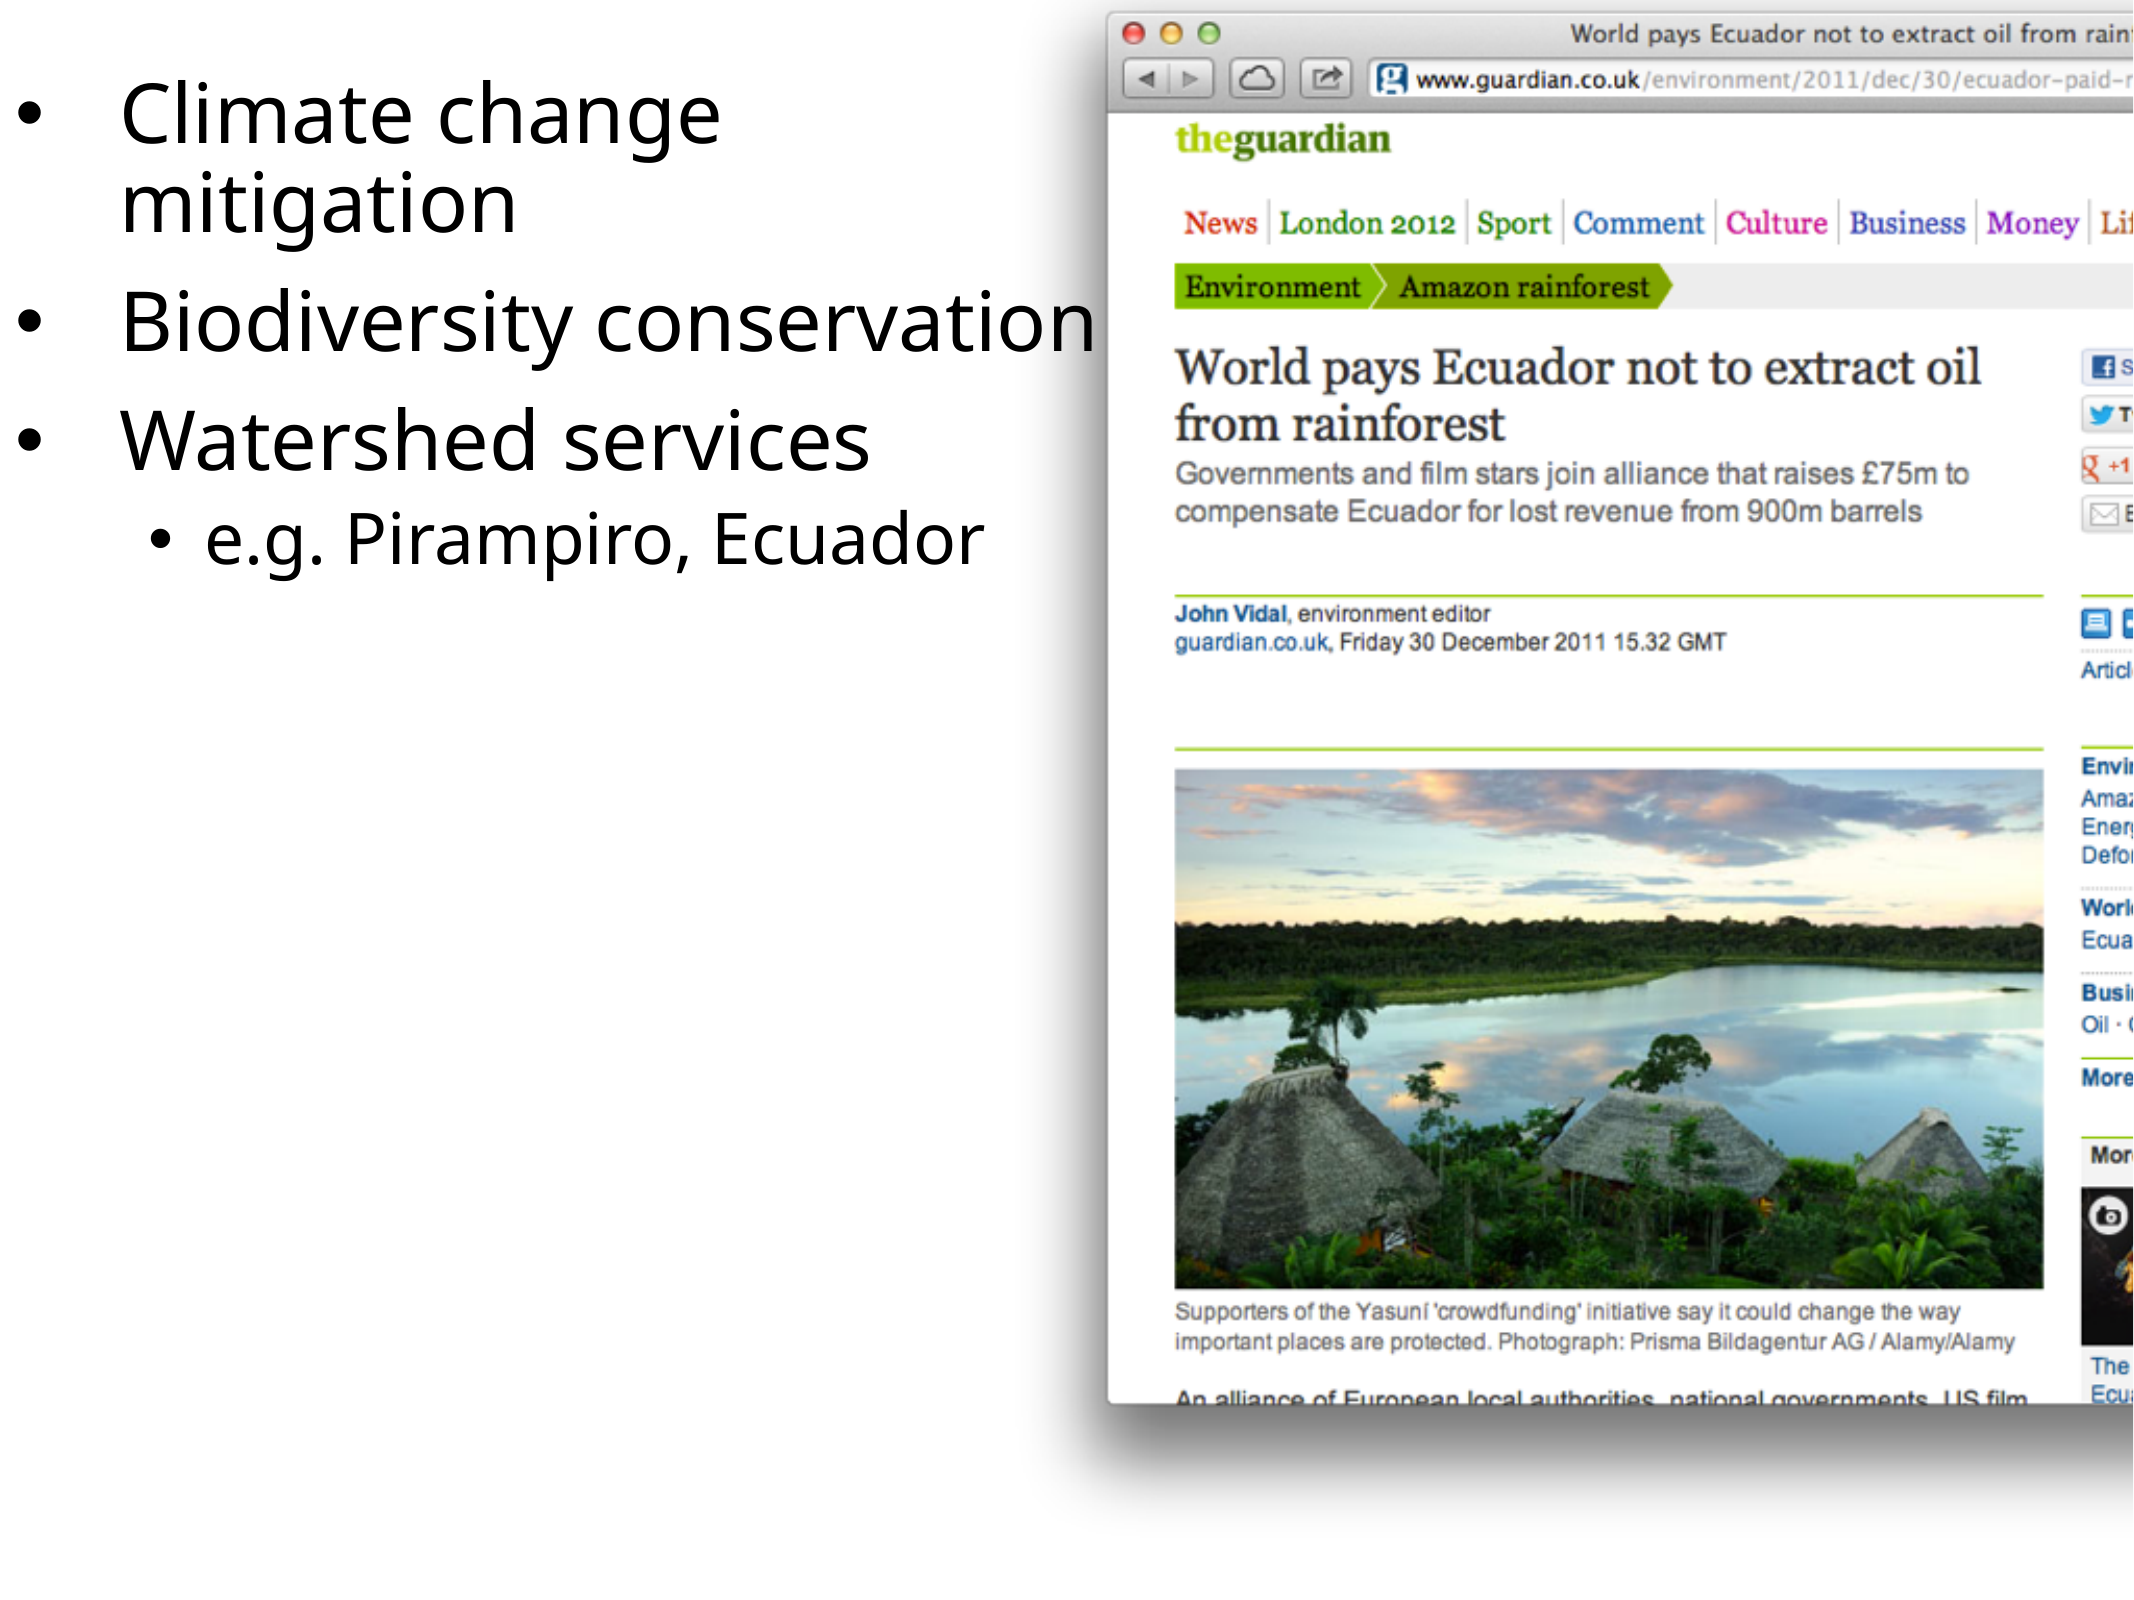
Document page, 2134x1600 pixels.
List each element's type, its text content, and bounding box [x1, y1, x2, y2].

picture [1000, 0, 2134, 1554]
list Climate change mitigation Biodiversity conservation Watershed services e.g. Pirampiro, Ecuador [0, 63, 1000, 1264]
